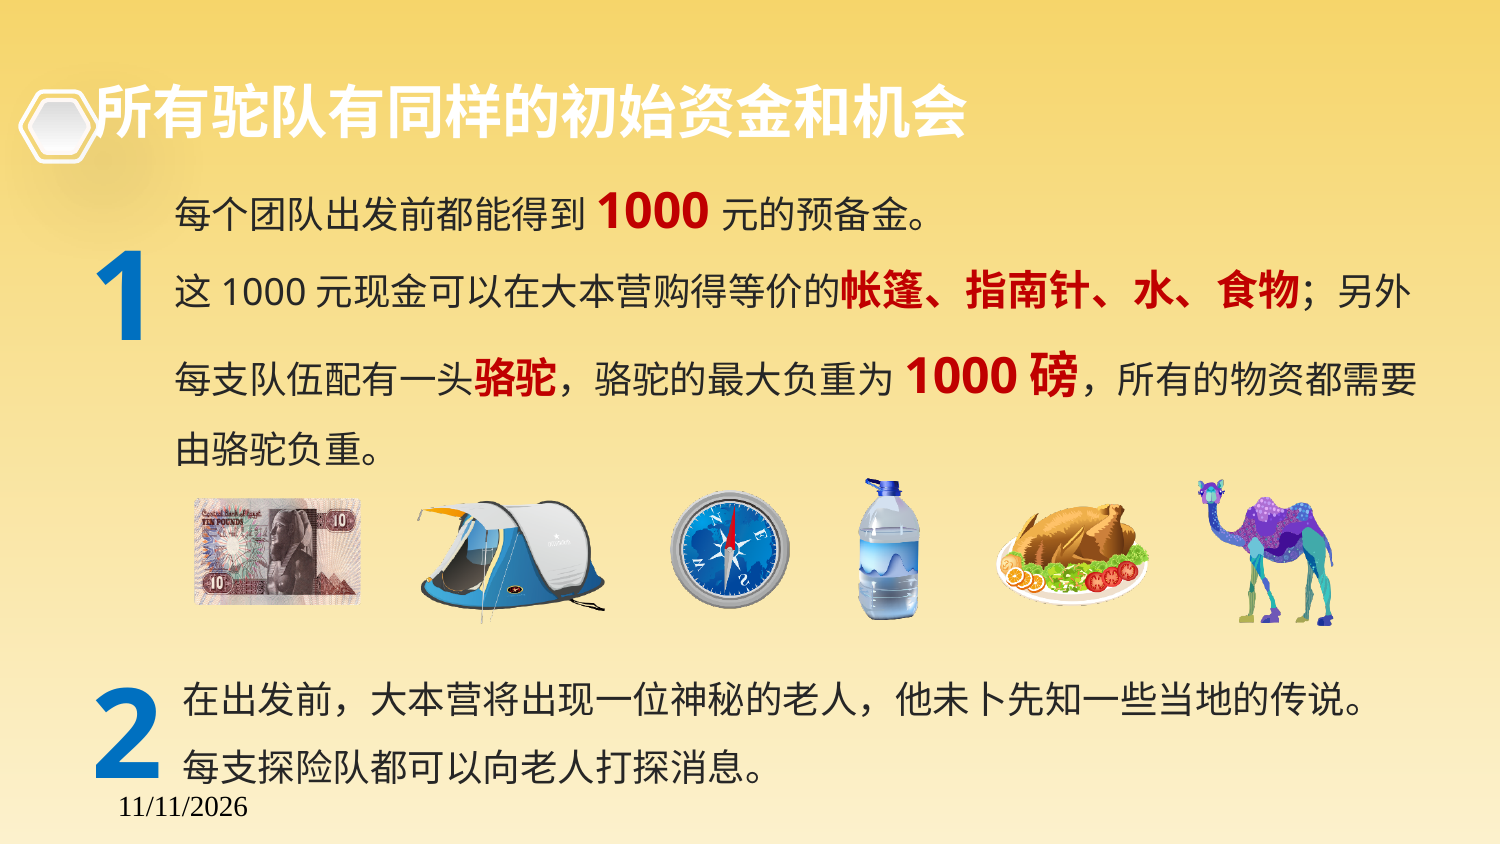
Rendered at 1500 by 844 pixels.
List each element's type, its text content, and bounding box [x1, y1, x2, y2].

picture [411, 445, 620, 646]
text_box 每个团队出发前都能得到1000元的预备金。 这1000元现金可以在大本营购得等价的帐篷、指南针、水、食物；另外每支队伍配有一头骆驼，骆驼的最大负重为1000磅，所有的物资都需要由骆驼负重。 [159, 141, 1459, 479]
text_box 1 [75, 207, 172, 373]
picture [1183, 469, 1349, 635]
picture [809, 473, 961, 626]
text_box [76, 646, 1409, 813]
slide_number [103, 813, 441, 827]
picture [194, 498, 361, 605]
text_box 所有驼队有同样的初始资金和机会 [79, 67, 1341, 153]
picture [982, 465, 1162, 645]
picture [656, 481, 798, 623]
